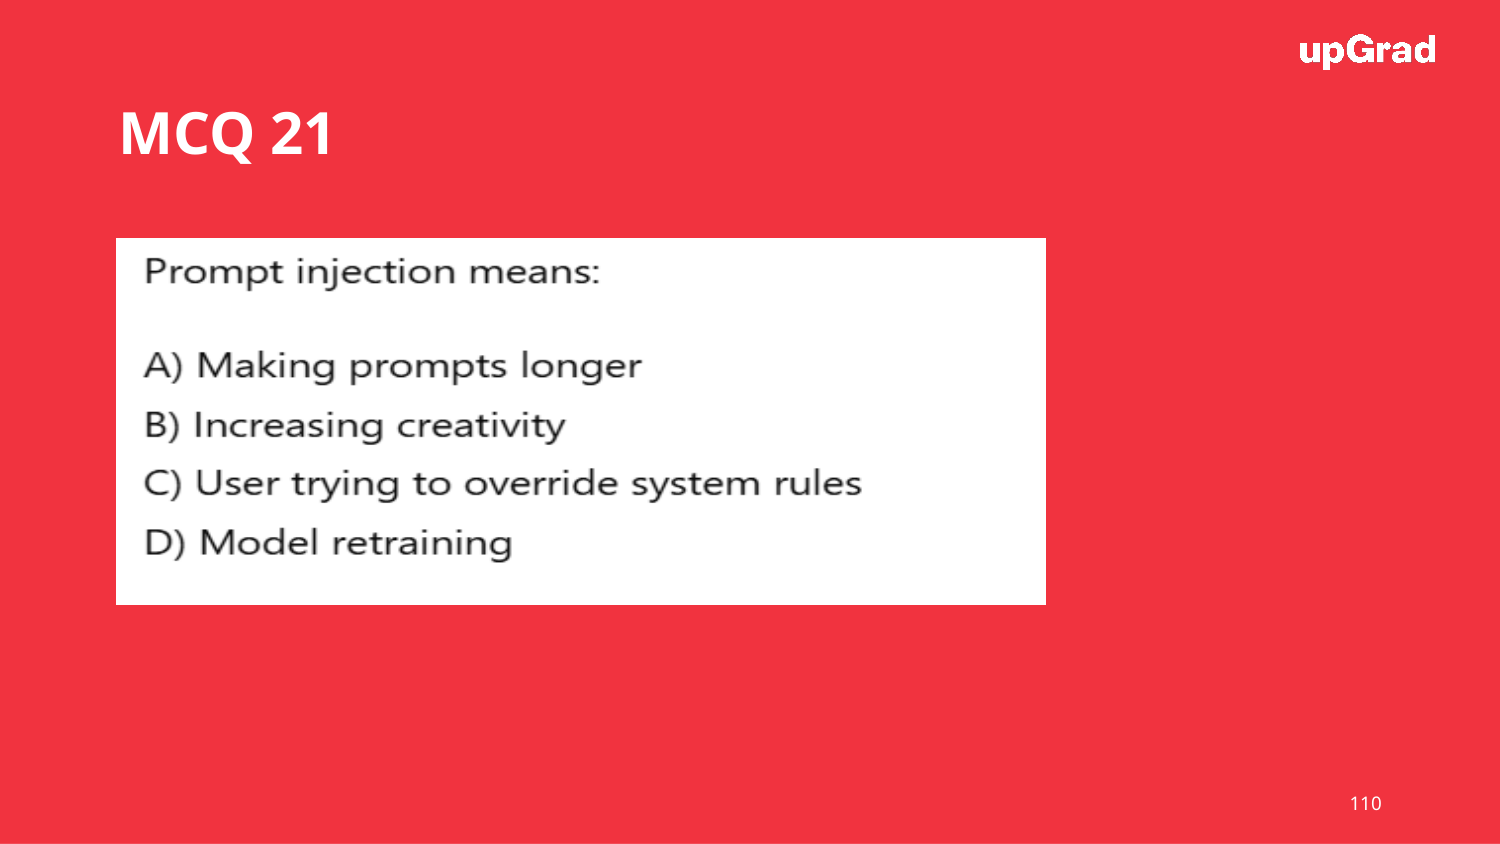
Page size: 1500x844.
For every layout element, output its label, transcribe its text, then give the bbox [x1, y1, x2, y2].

picture [115, 238, 1047, 605]
picture [1300, 34, 1435, 70]
slide_number 110 [1059, 782, 1397, 827]
title MCQ 21 [103, 89, 1087, 182]
